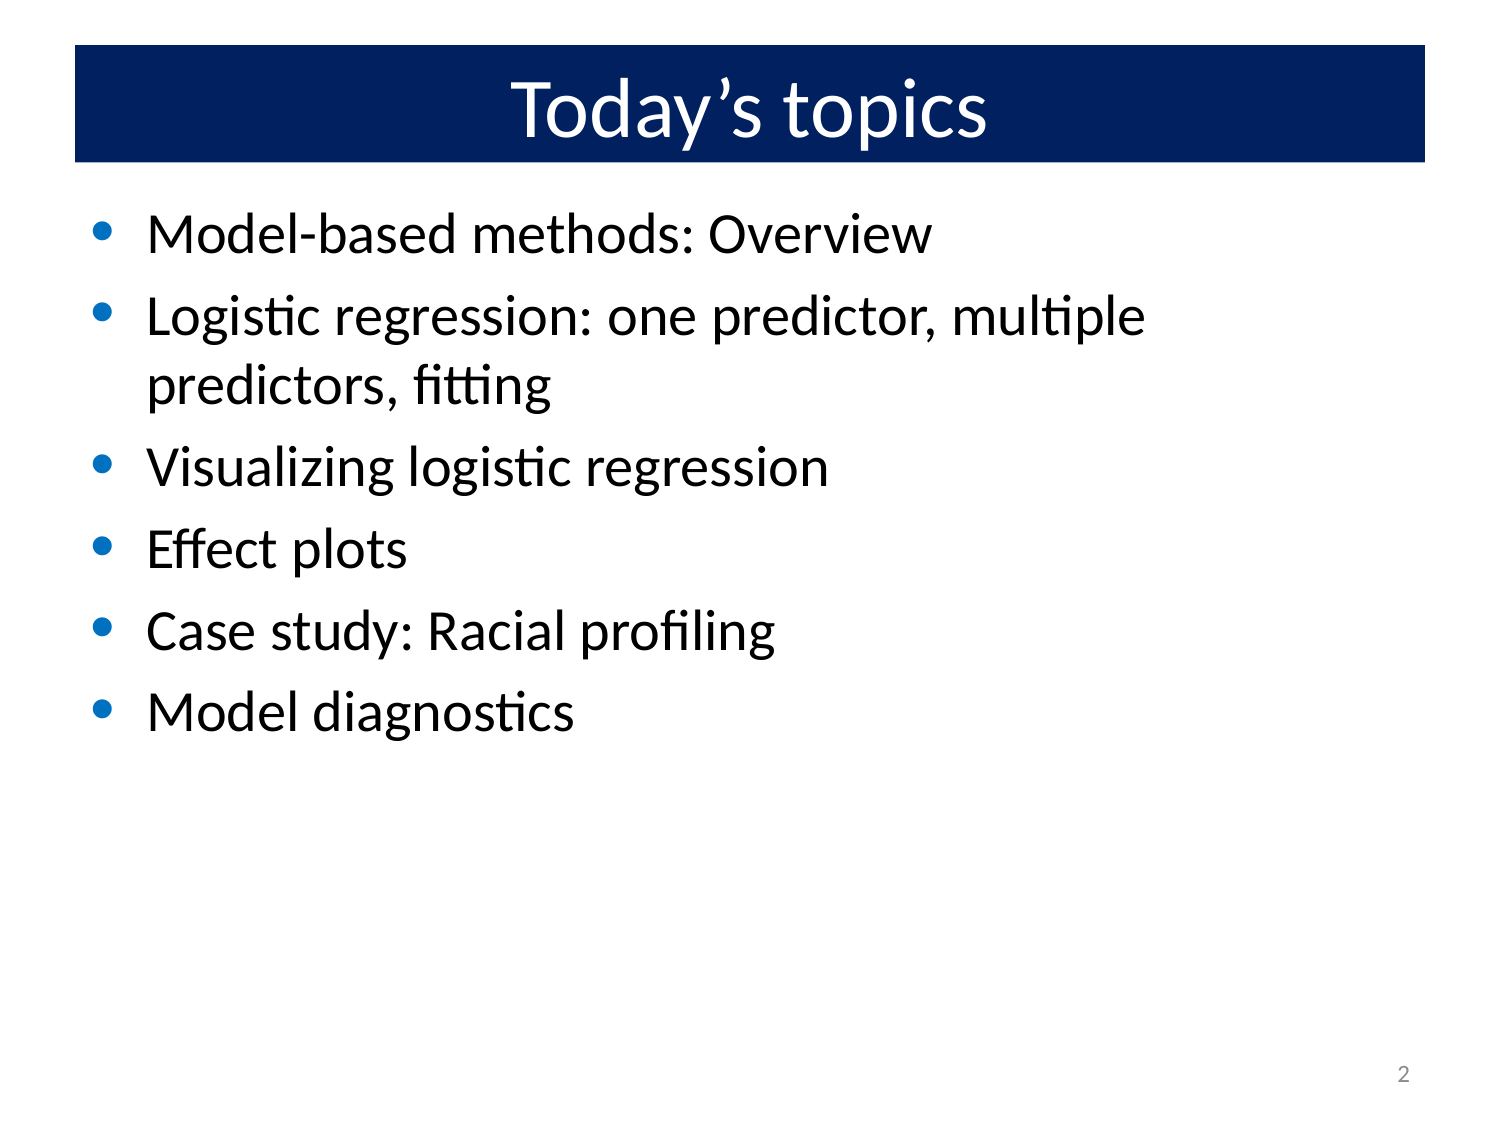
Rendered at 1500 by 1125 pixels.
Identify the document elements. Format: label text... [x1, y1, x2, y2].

slide_number 2 [1074, 1042, 1425, 1103]
title Today’s topics [75, 45, 1425, 163]
list Model-based methods: Overview Logistic regression: one predictor, multiple predictors, fitting Visualizing logistic regression Effect plots Case study: Racial profiling Model diagnostics [75, 187, 1425, 1025]
